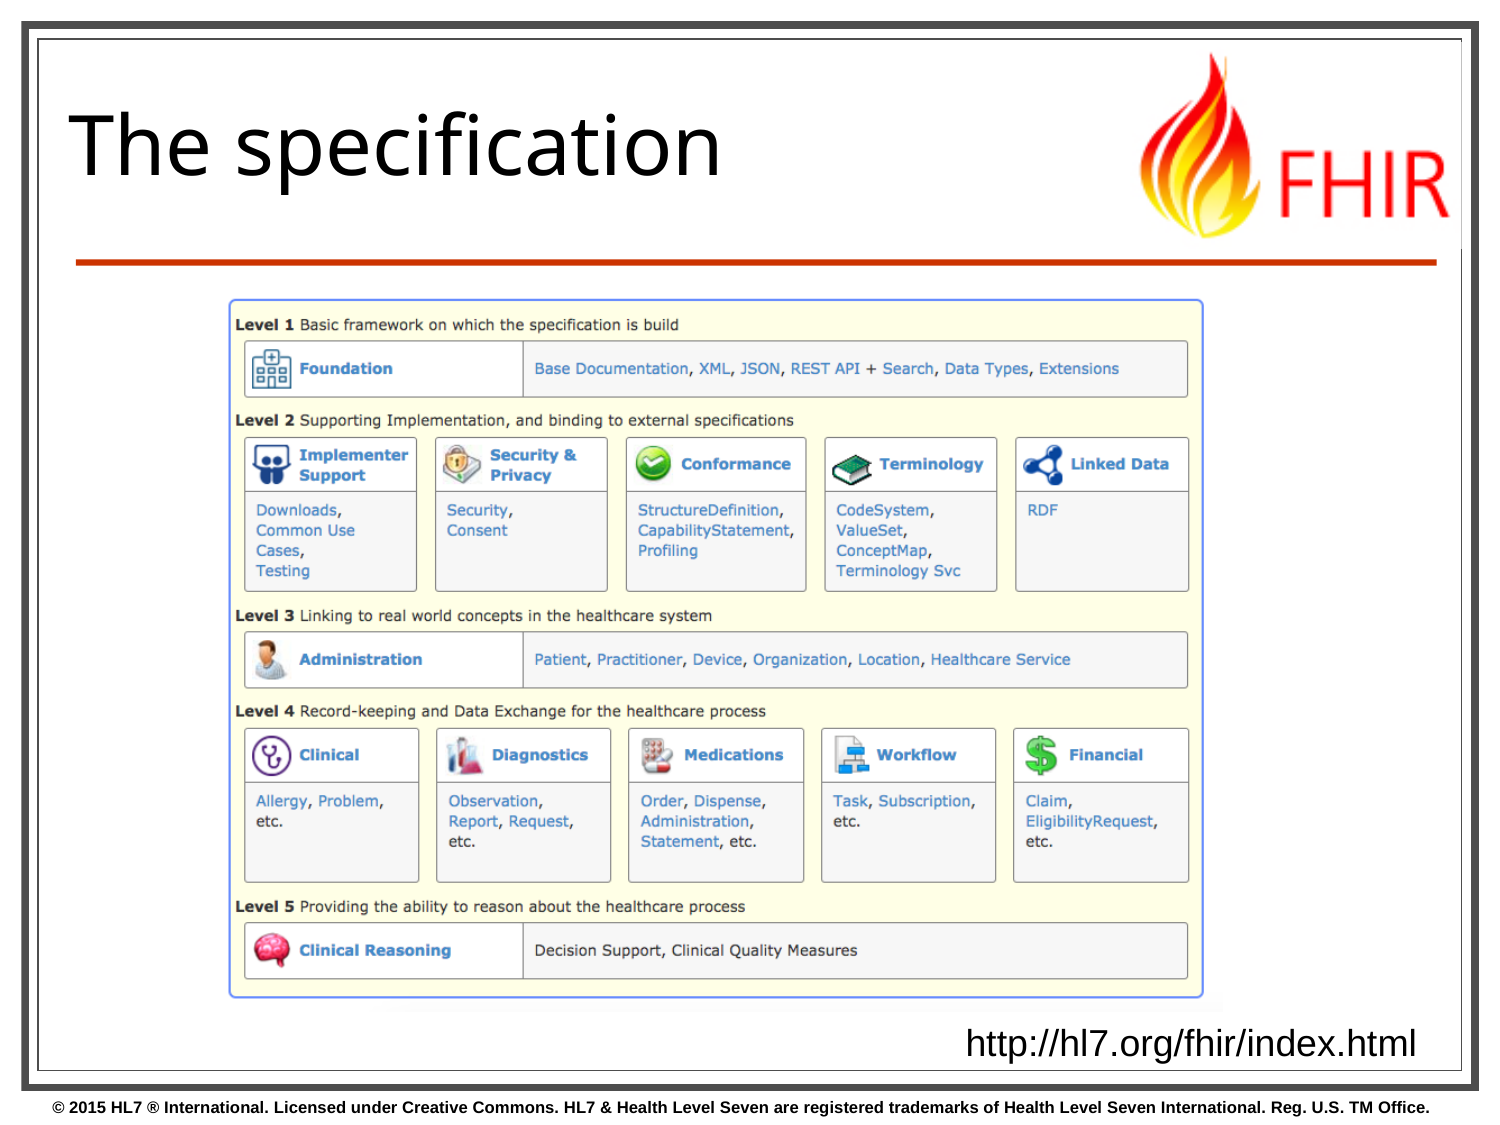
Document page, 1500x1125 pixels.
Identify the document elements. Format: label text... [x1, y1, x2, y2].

picture [1128, 42, 1462, 249]
picture [205, 282, 1224, 1012]
title The specification [53, 54, 1128, 249]
text_box http://hl7.org/fhir/index.html [950, 1011, 1433, 1072]
